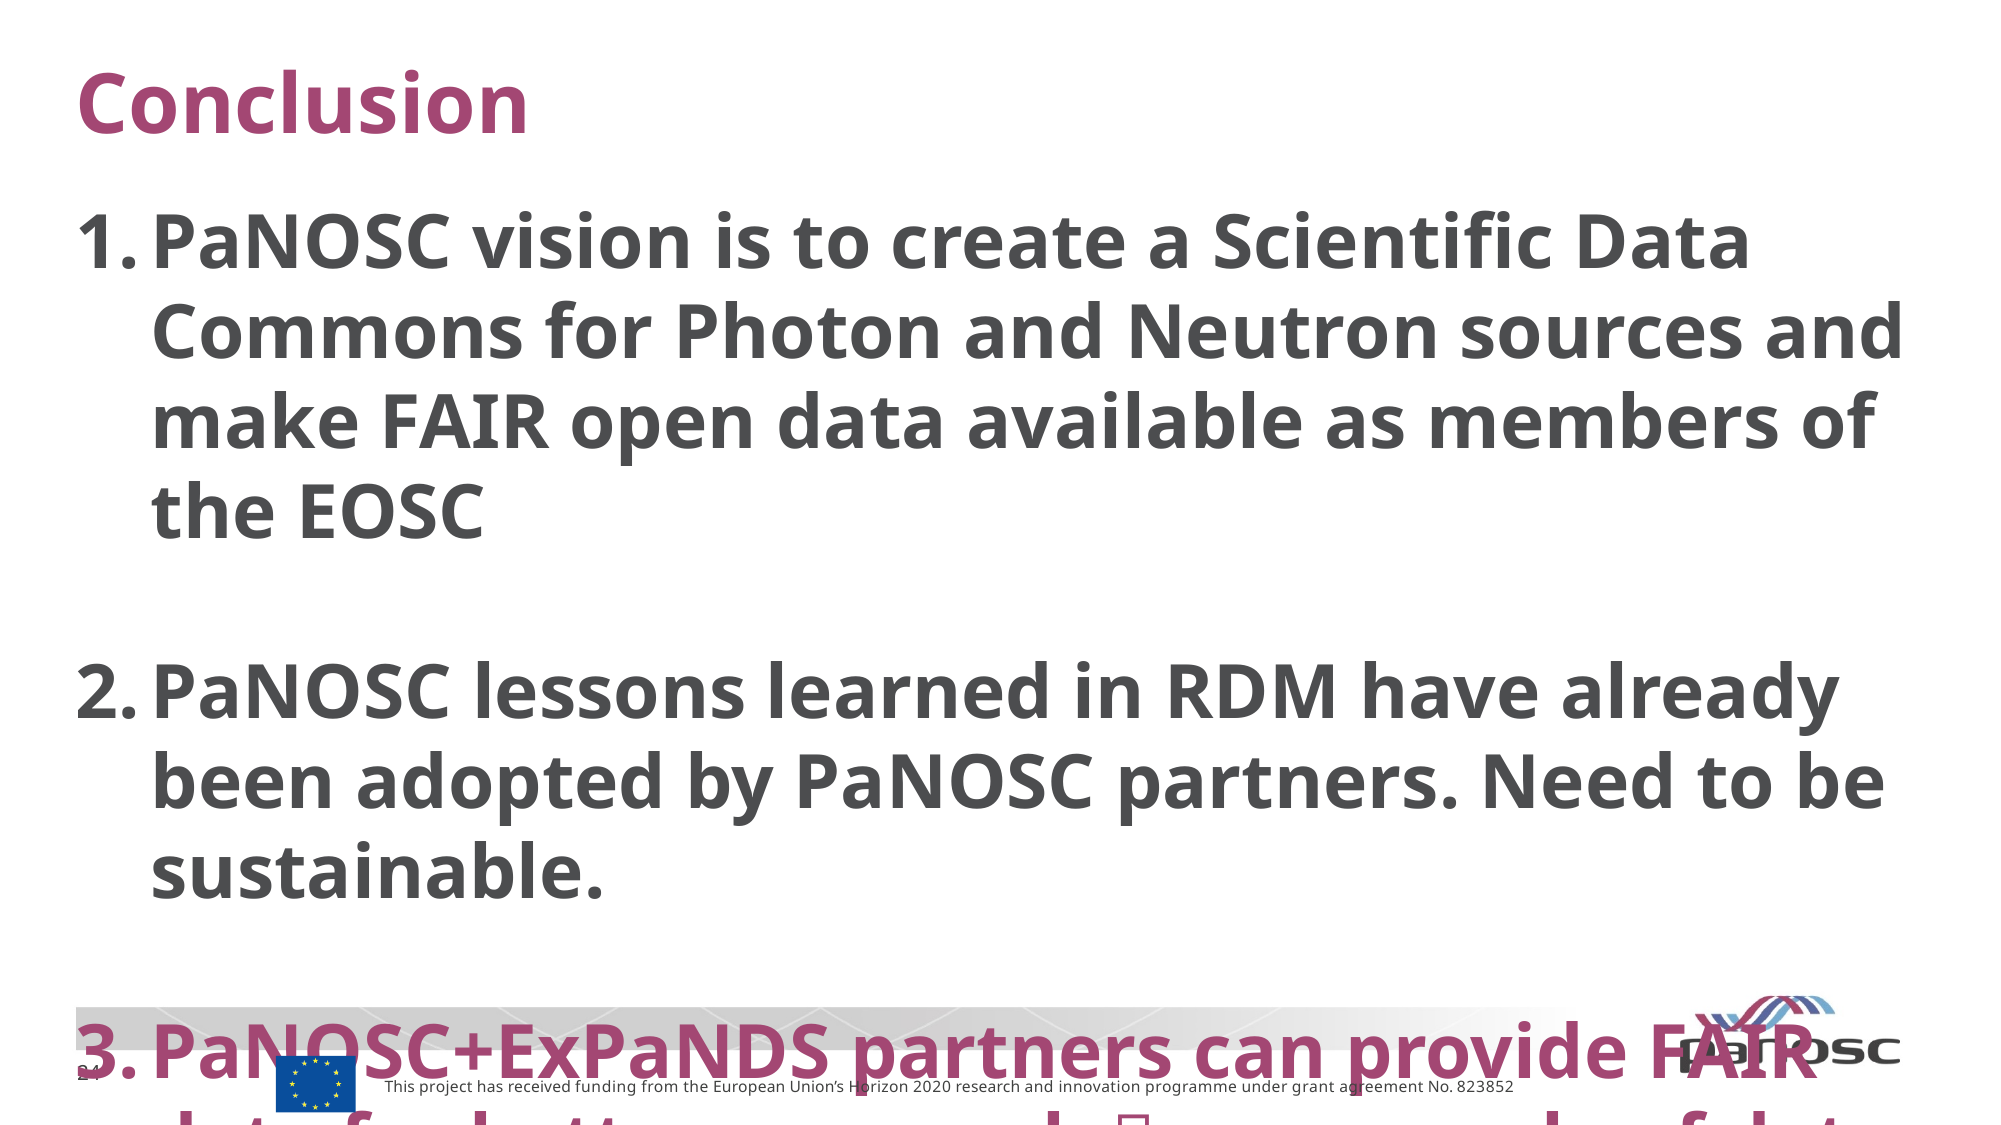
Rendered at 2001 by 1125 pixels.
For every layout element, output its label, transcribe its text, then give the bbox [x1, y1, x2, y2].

title Conclusion [75, 50, 1888, 151]
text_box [275, 1055, 1538, 1113]
picture [1, 962, 1999, 1125]
list PaNOSC vision is to create a Scientific Data Commons for Photon and Neutron sources and make FAIR open data available as members of the EOSC PaNOSC lessons learned in RDM have already been adopted by PaNOSC partners. Need to be sustainable. PaNOSC+ExPaNDS partners can provide FAIR data for battery research  an example of data (FAI)Reuse [75, 193, 1950, 1103]
